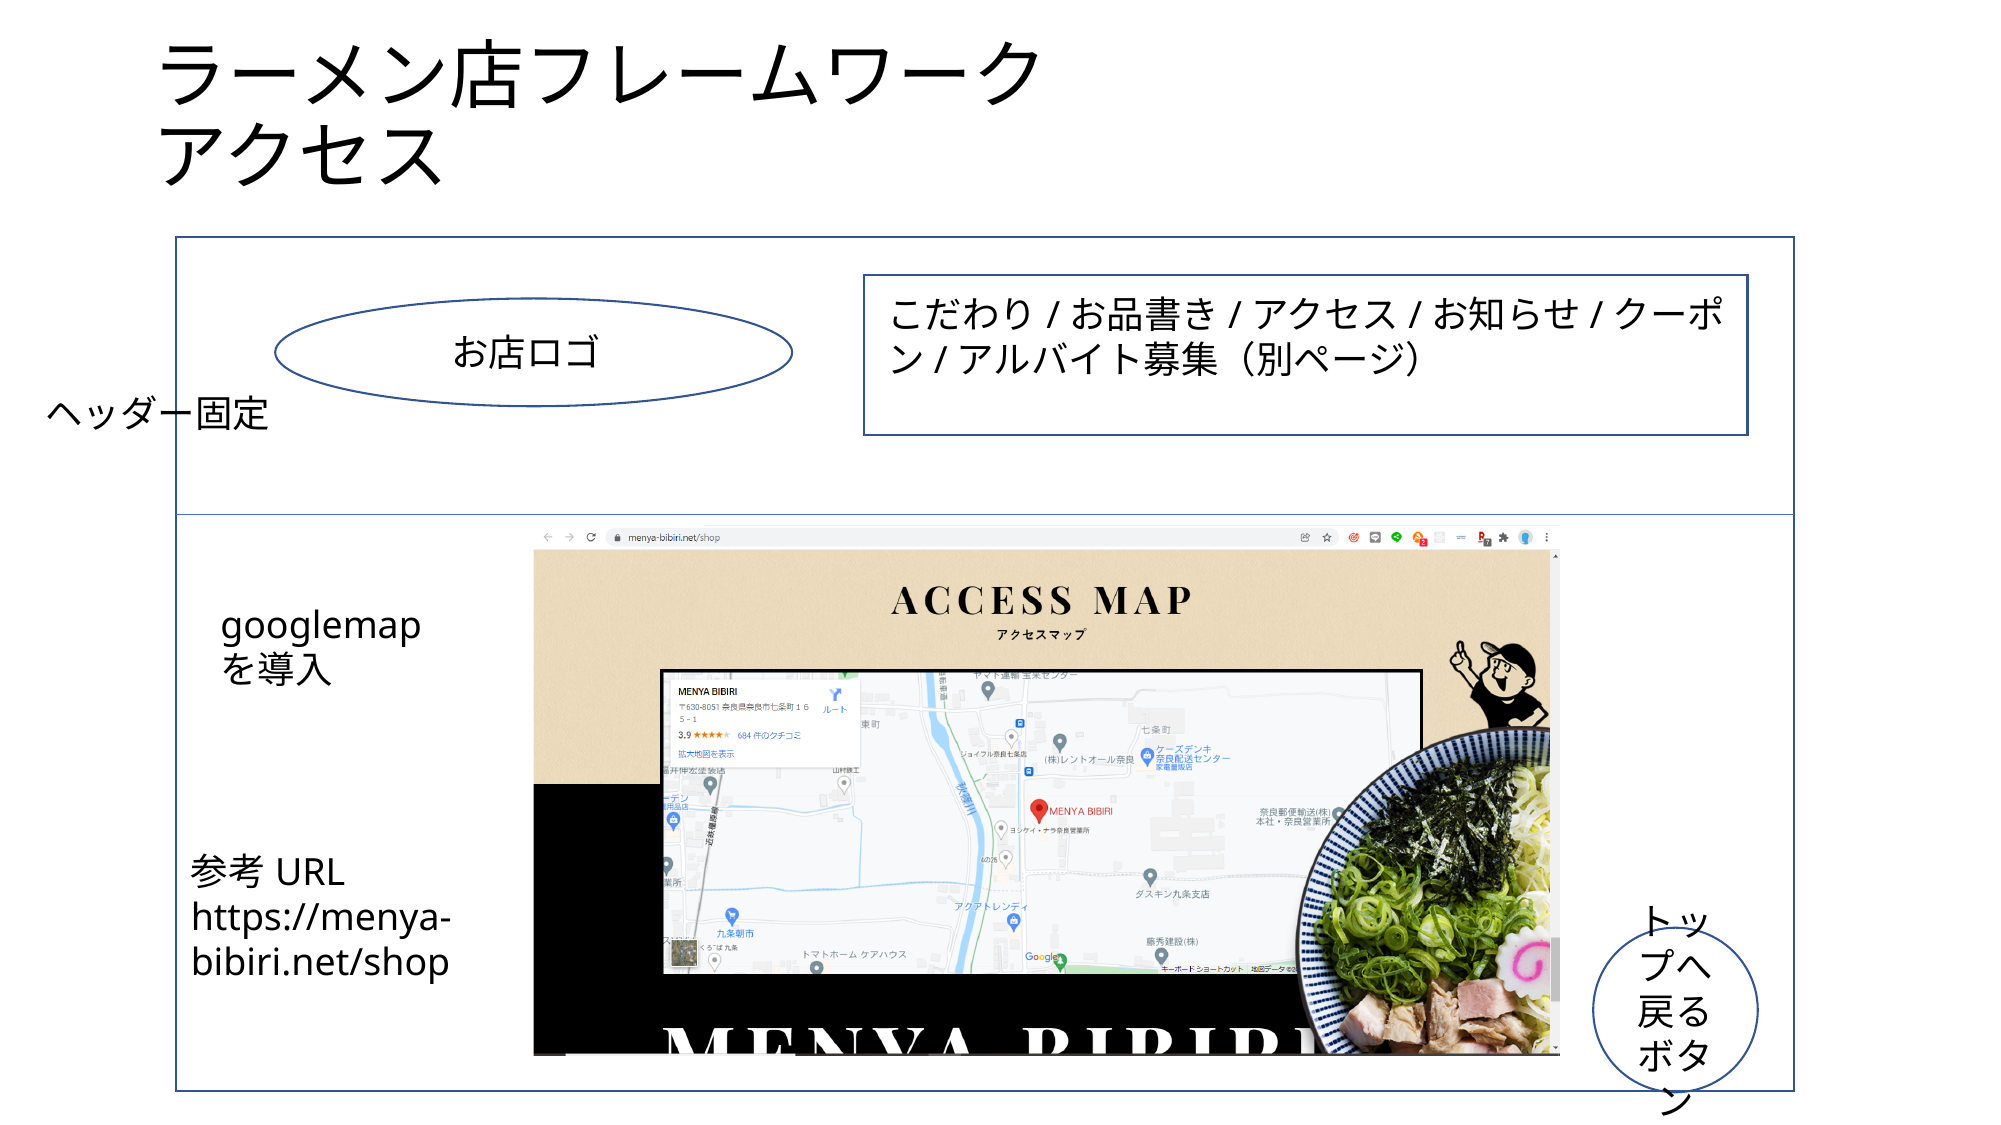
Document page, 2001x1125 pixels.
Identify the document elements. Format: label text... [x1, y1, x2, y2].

title ラーメン店フレームワーク アクセス [137, 20, 1863, 218]
text_box 参考URL https://menya-bibiri.net/shop [176, 840, 533, 991]
text_box こだわり/お品書き/アクセス/お知らせ/クーポン/アルバイト募集（別ページ） [872, 283, 1745, 389]
text_box ヘッダー固定 [30, 382, 292, 443]
text_box [175, 236, 1795, 1092]
text_box [863, 274, 1749, 436]
text_box お店ロゴ [436, 322, 627, 382]
picture [533, 525, 1561, 1056]
text_box [274, 297, 794, 408]
text_box トップへ戻るボタン [1592, 926, 1759, 1094]
text_box googlemapを導入 [205, 594, 467, 699]
